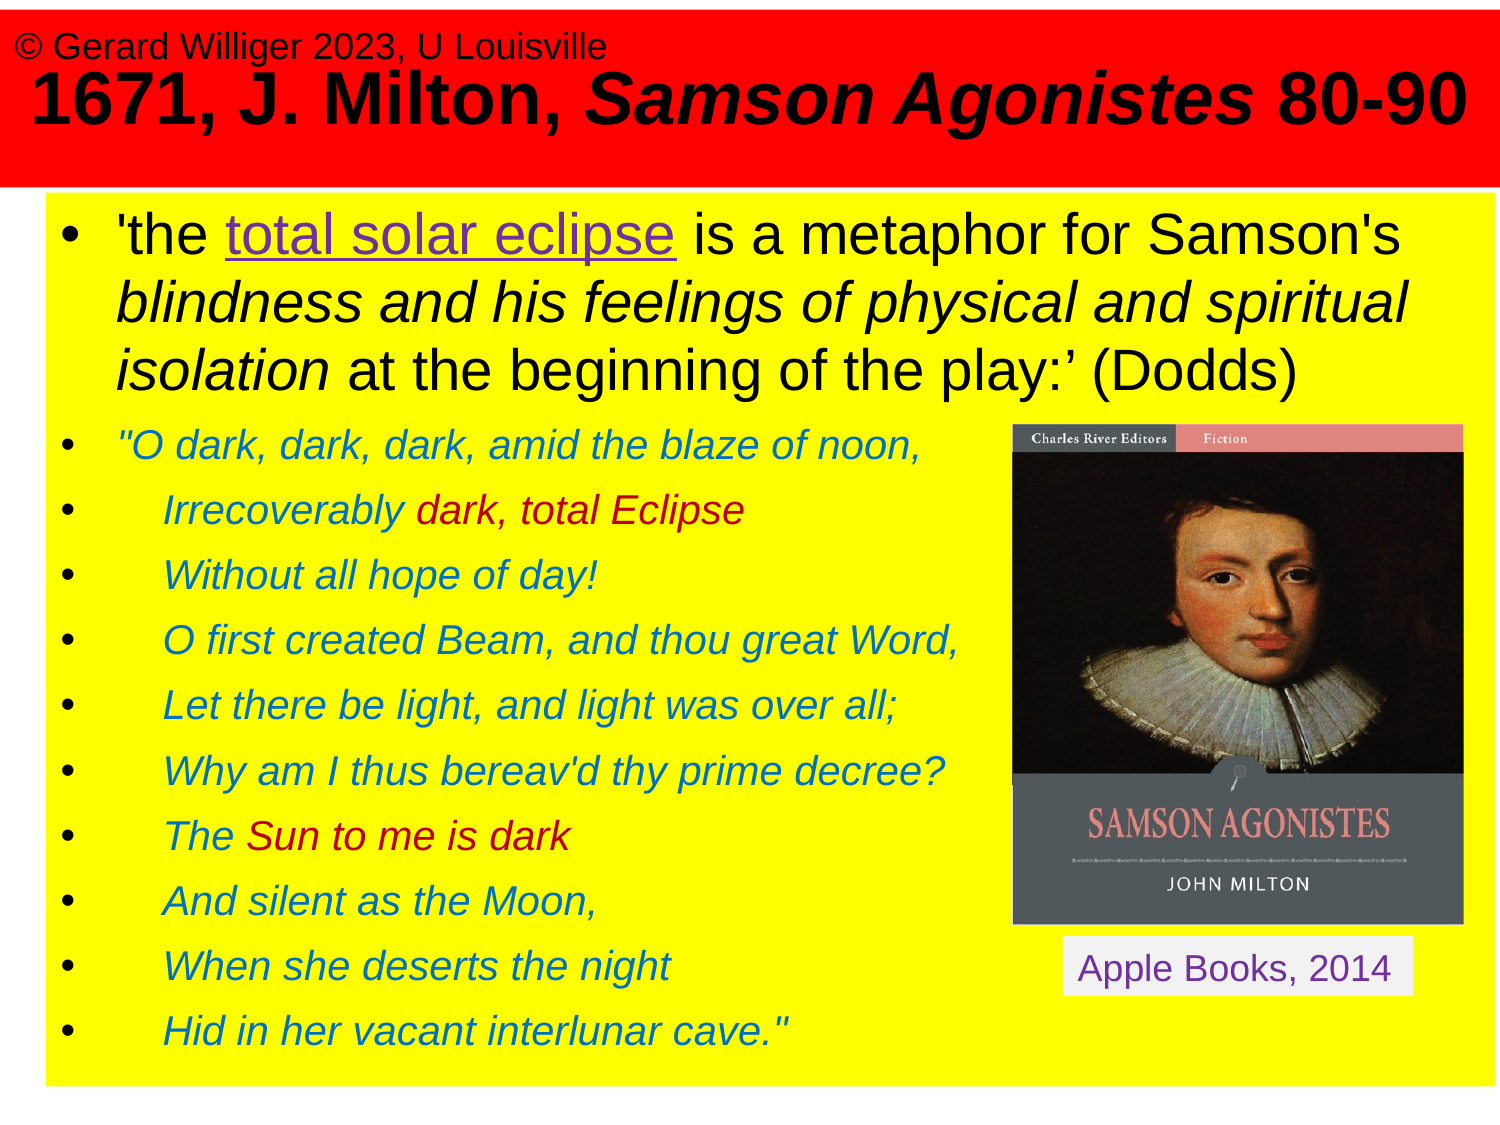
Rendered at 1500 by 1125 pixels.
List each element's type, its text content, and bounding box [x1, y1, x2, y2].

text_box © Gerard Williger 2023, U Louisville [0, 14, 638, 75]
text_box Apple Books, 2014 [1062, 936, 1413, 996]
list 'the total solar eclipse is a metaphor for Samson's blindness and his feelings of physical and spiritual isolation at the beginning of the play:’ (Dodds) "O dark, dark, dark, amid the blaze of noon, Irrecoverably dark, total Eclipse Without all hope of day! O first created Beam, and thou great Word, Let there be light, and light was over all; Why am I thus bereav'd thy prime decree? The Sun to me is dark And silent as the Moon, When she deserts the night Hid in her vacant interlunar cave." [45, 192, 1496, 1087]
title 1671, J. Milton, Samson Agonistes 80-90 [0, 9, 1500, 188]
picture [1012, 424, 1464, 926]
